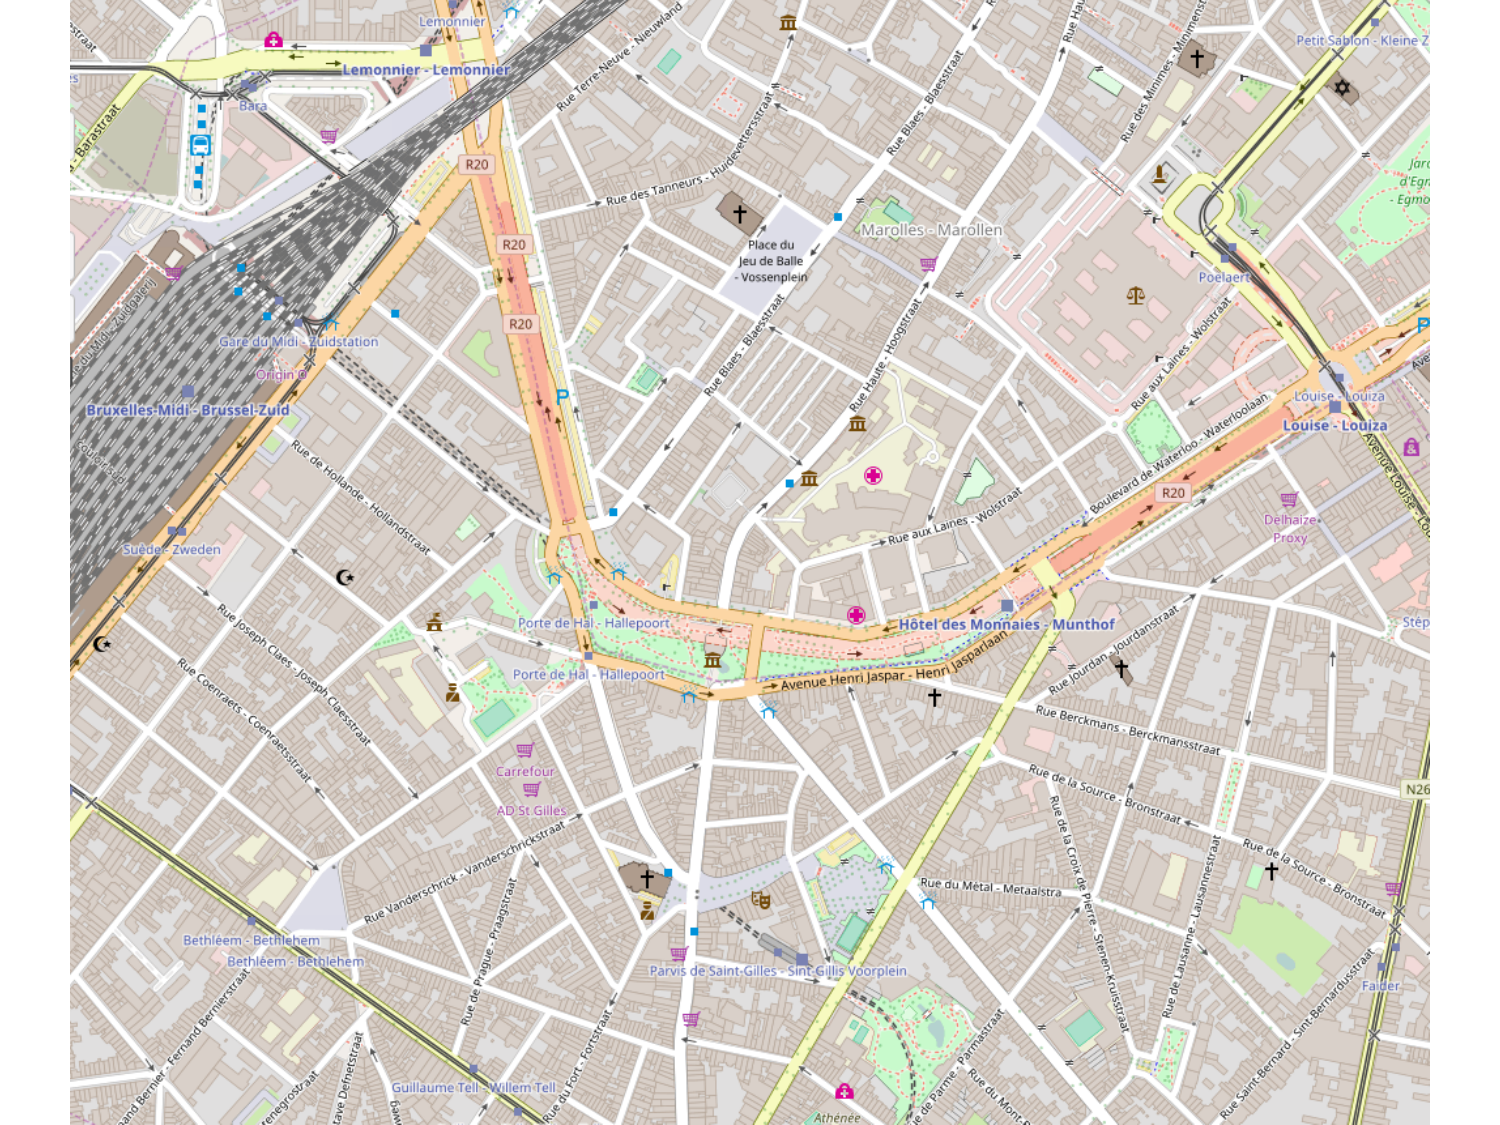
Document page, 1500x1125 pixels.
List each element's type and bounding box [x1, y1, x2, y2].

list [70, 0, 1430, 1125]
